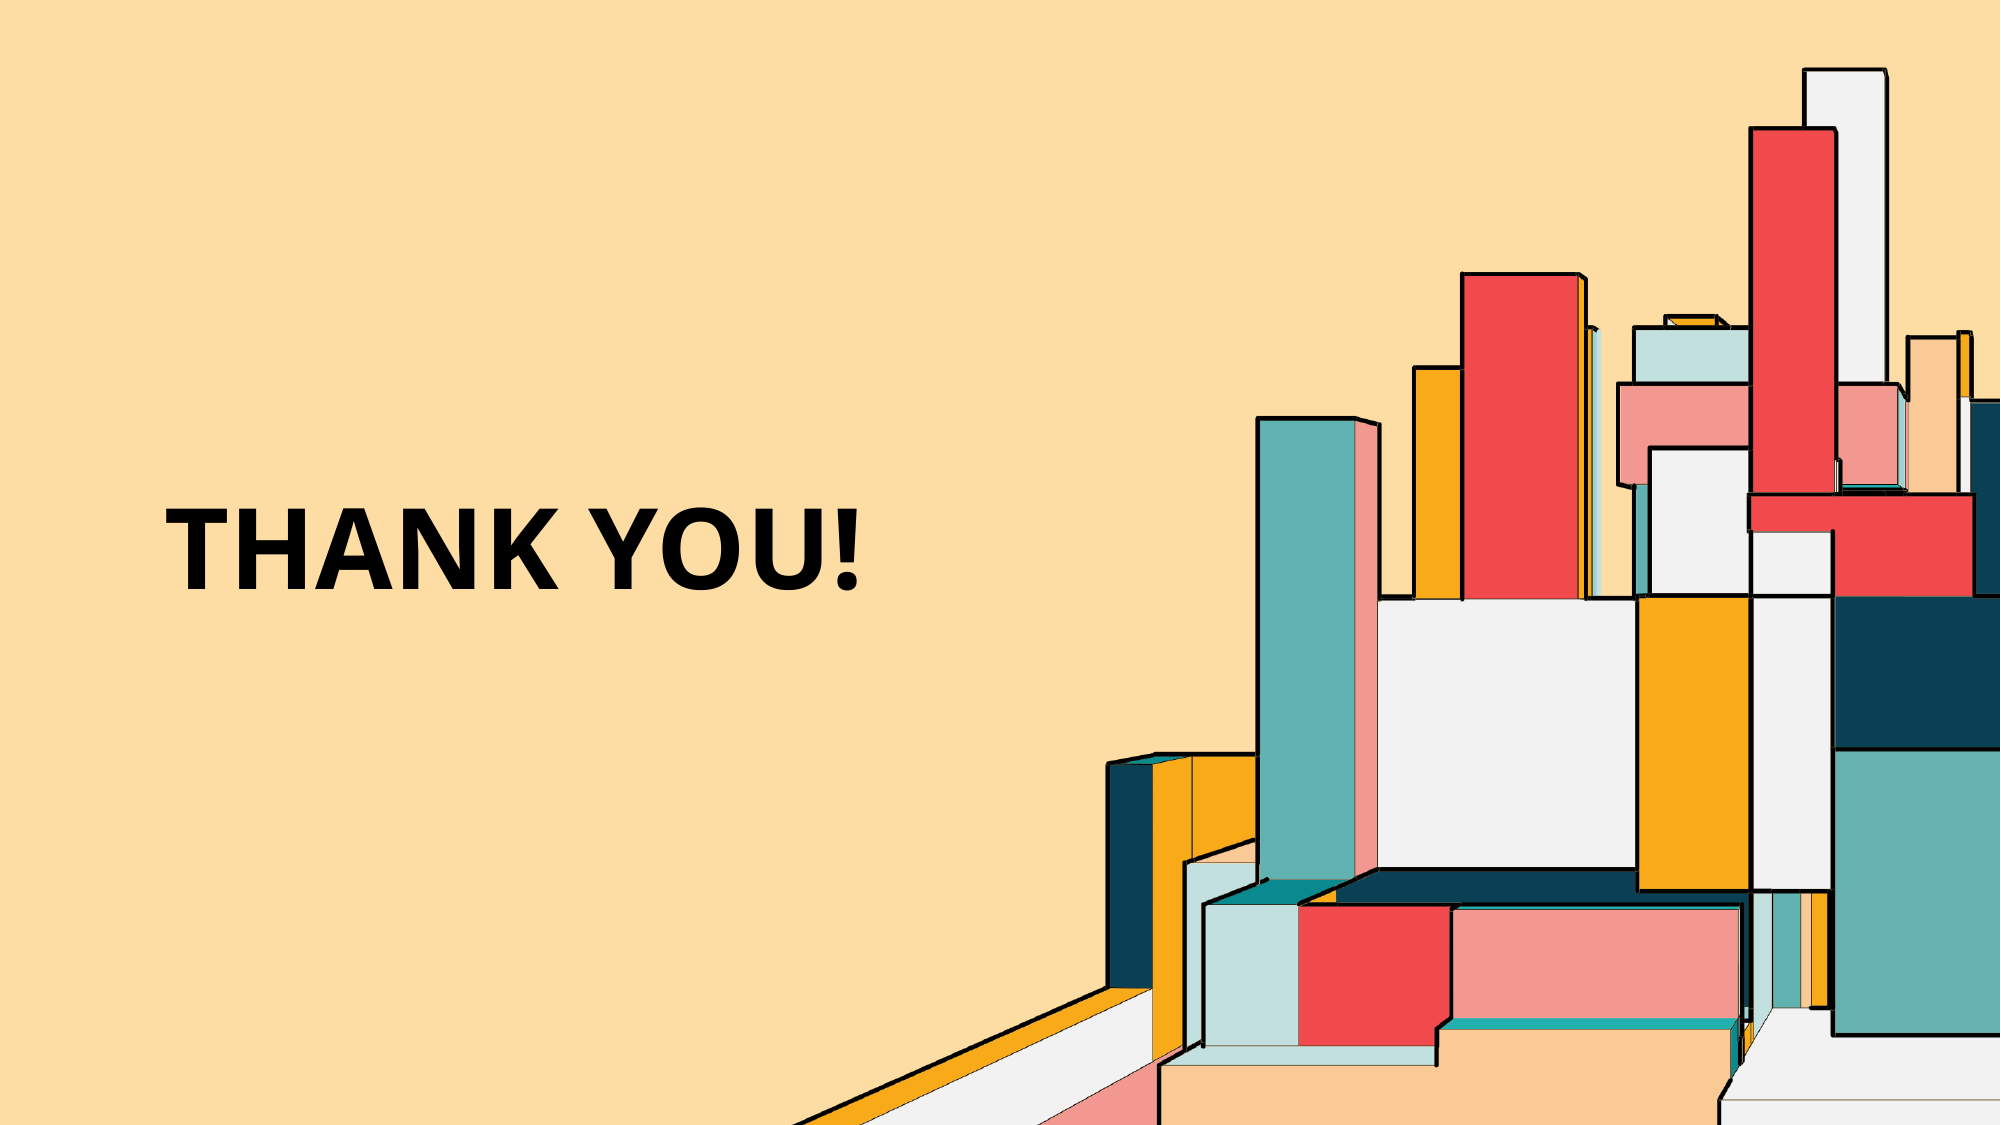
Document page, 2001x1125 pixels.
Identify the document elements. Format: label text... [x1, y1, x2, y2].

title Thank you! [149, 82, 1097, 622]
picture [734, 66, 2000, 1125]
